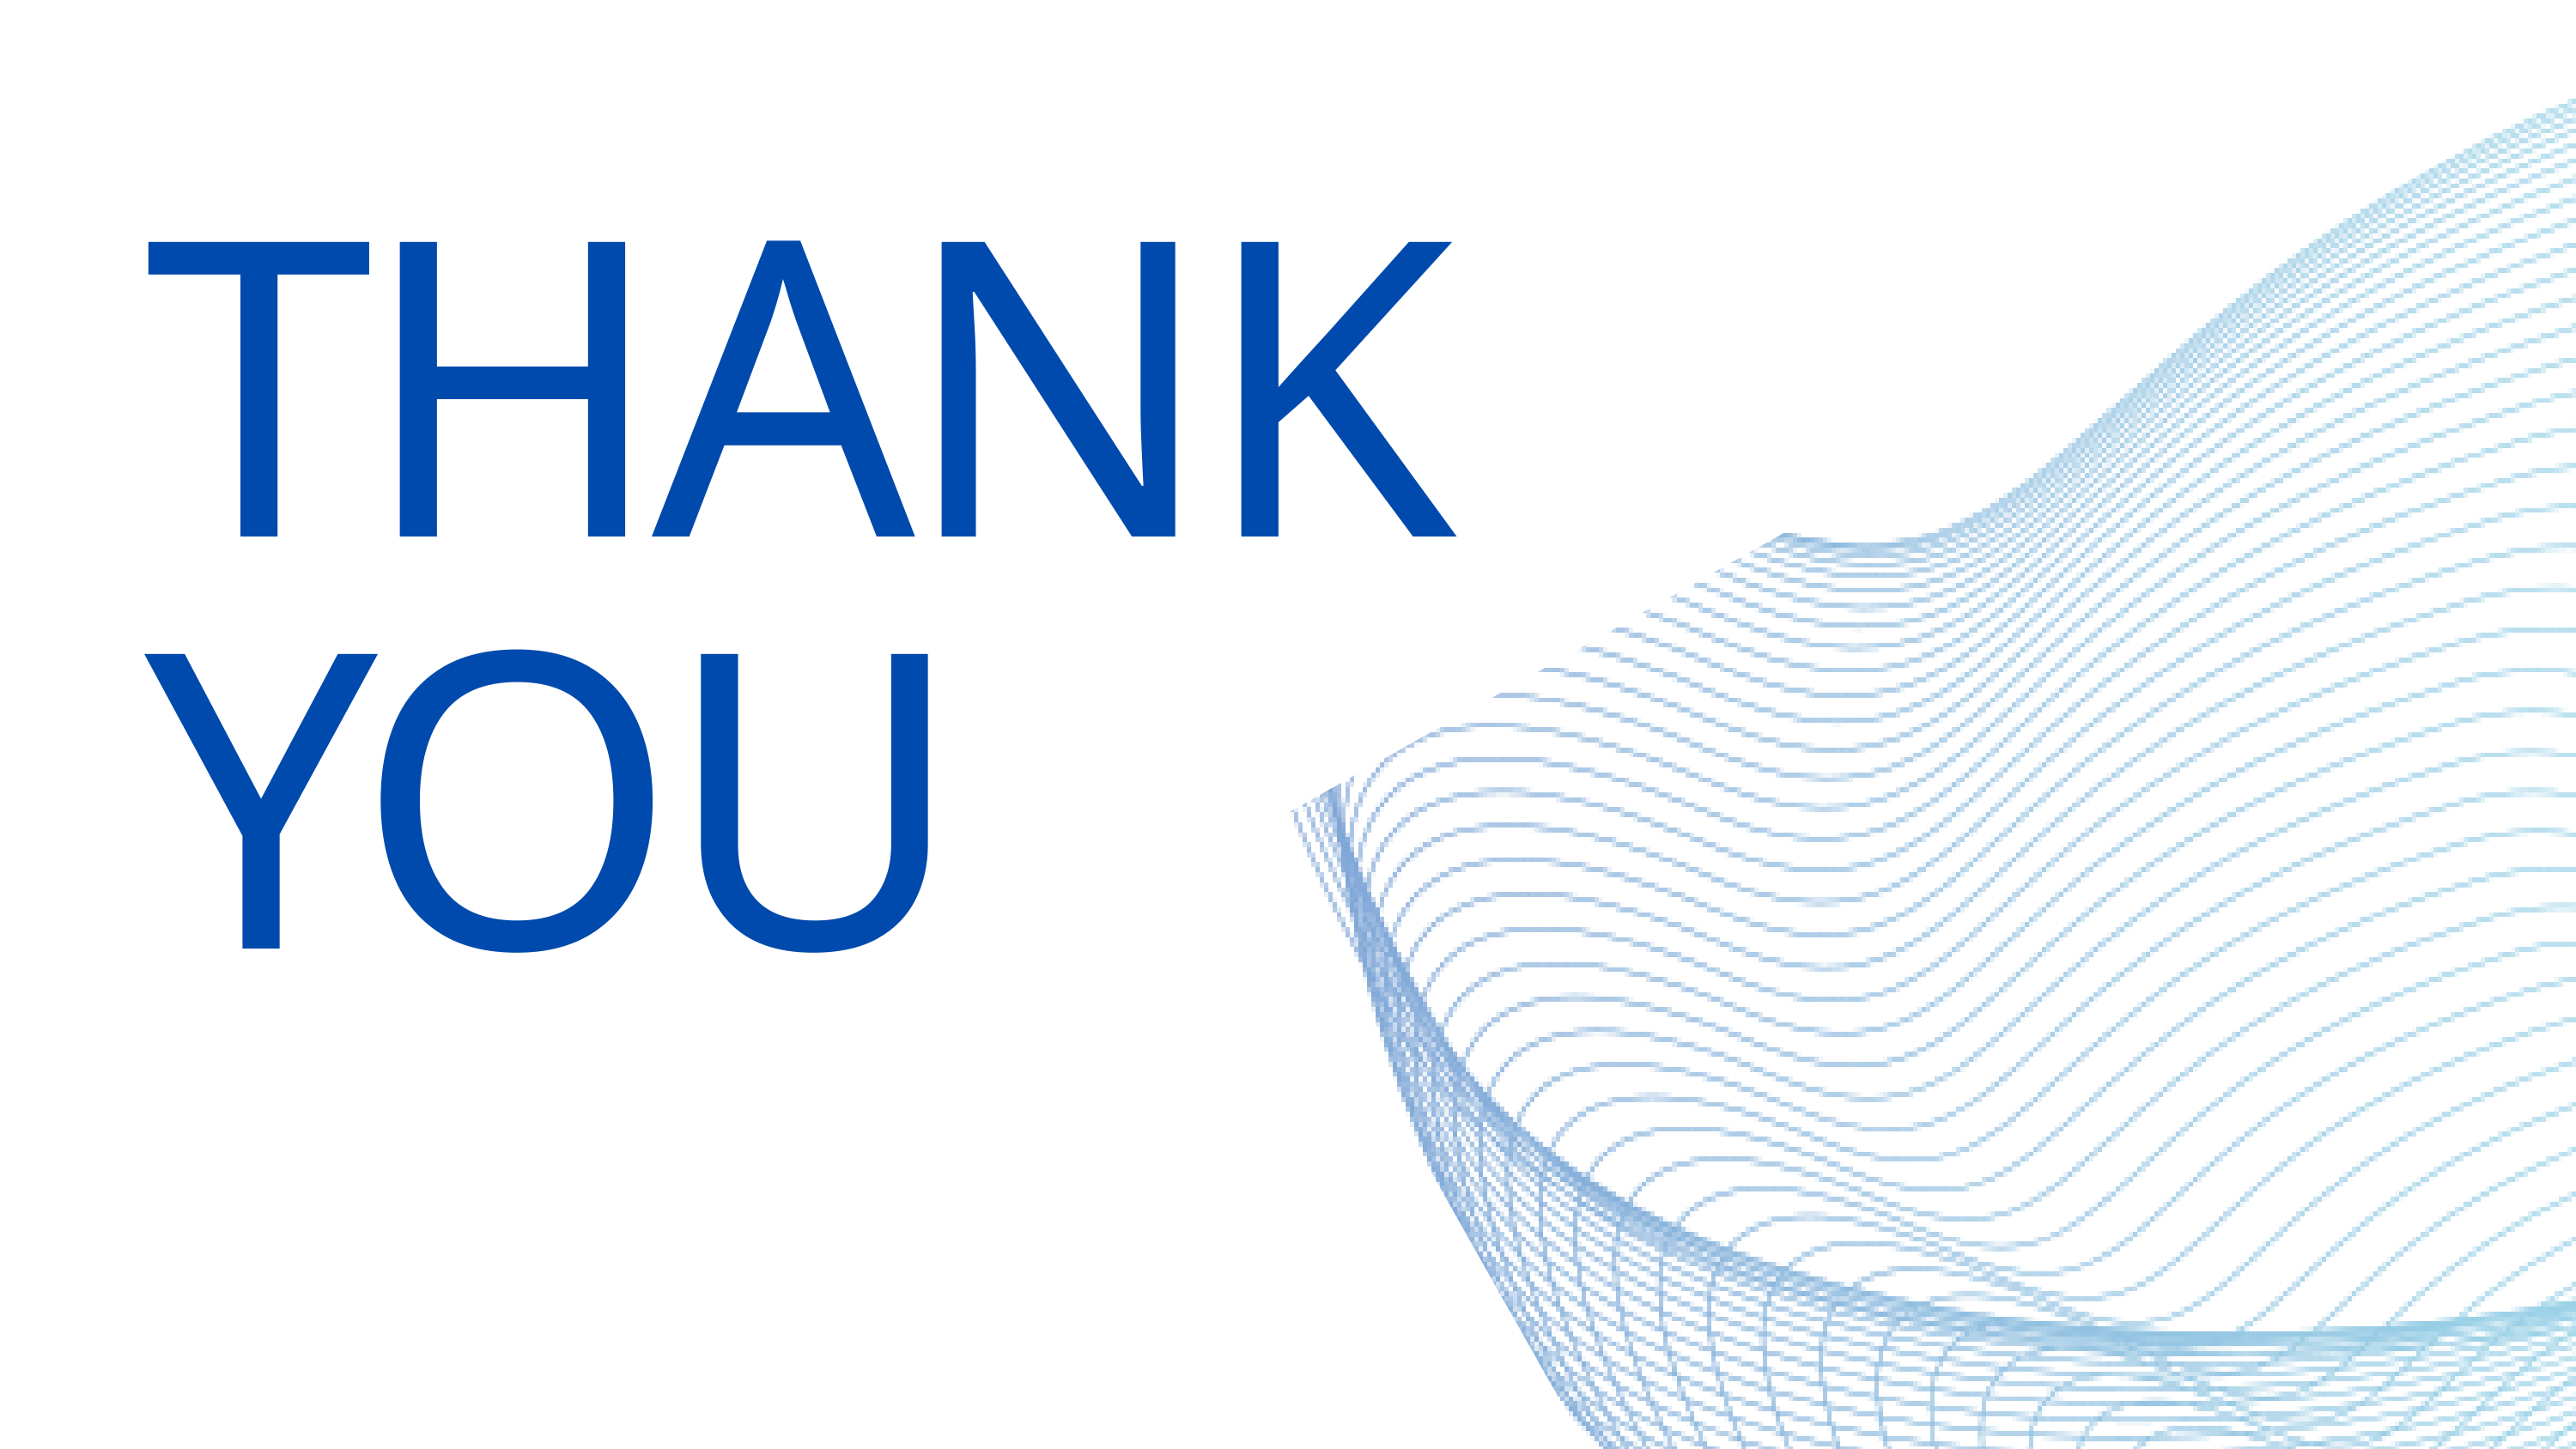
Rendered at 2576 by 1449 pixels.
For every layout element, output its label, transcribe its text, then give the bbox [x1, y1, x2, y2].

text_box THANK YOU [144, 206, 2361, 1032]
text_box [1242, 86, 2576, 1449]
